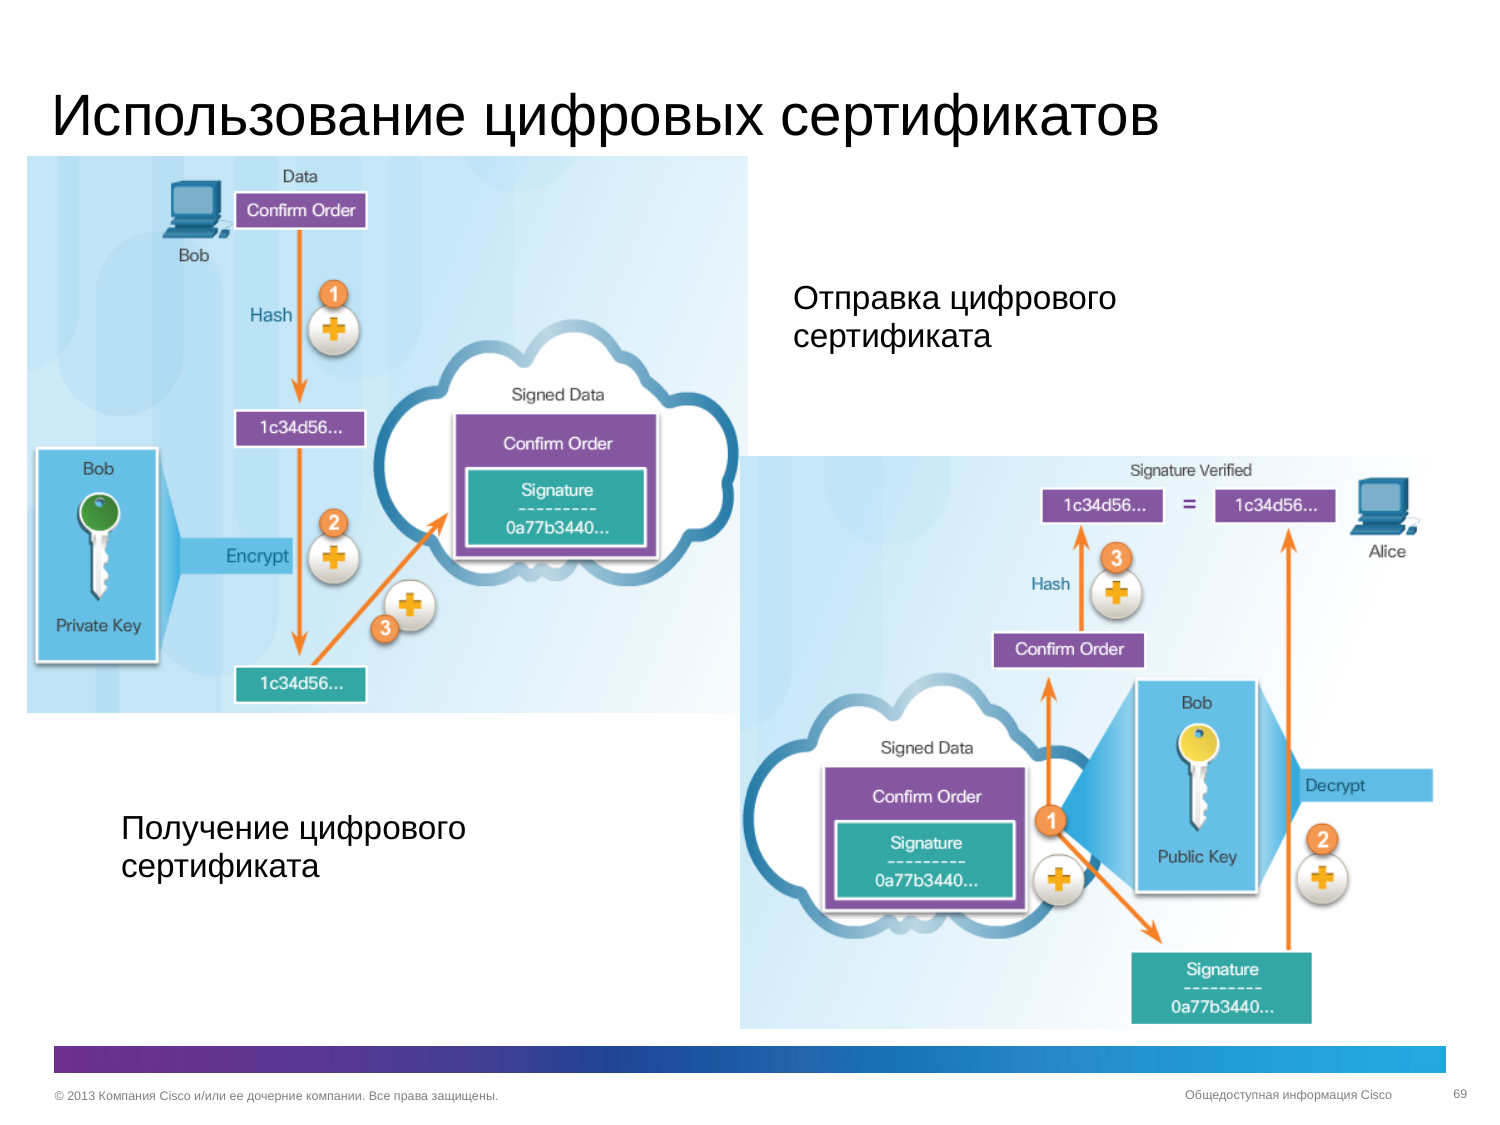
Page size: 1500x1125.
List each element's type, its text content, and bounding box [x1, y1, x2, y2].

picture [27, 156, 1437, 1030]
text_box Получение цифрового сертификата [106, 801, 636, 867]
picture [54, 1046, 1446, 1073]
text_box Отправка цифрового сертификата [778, 271, 1275, 337]
title Использование цифровых сертификатов [37, 17, 1489, 155]
